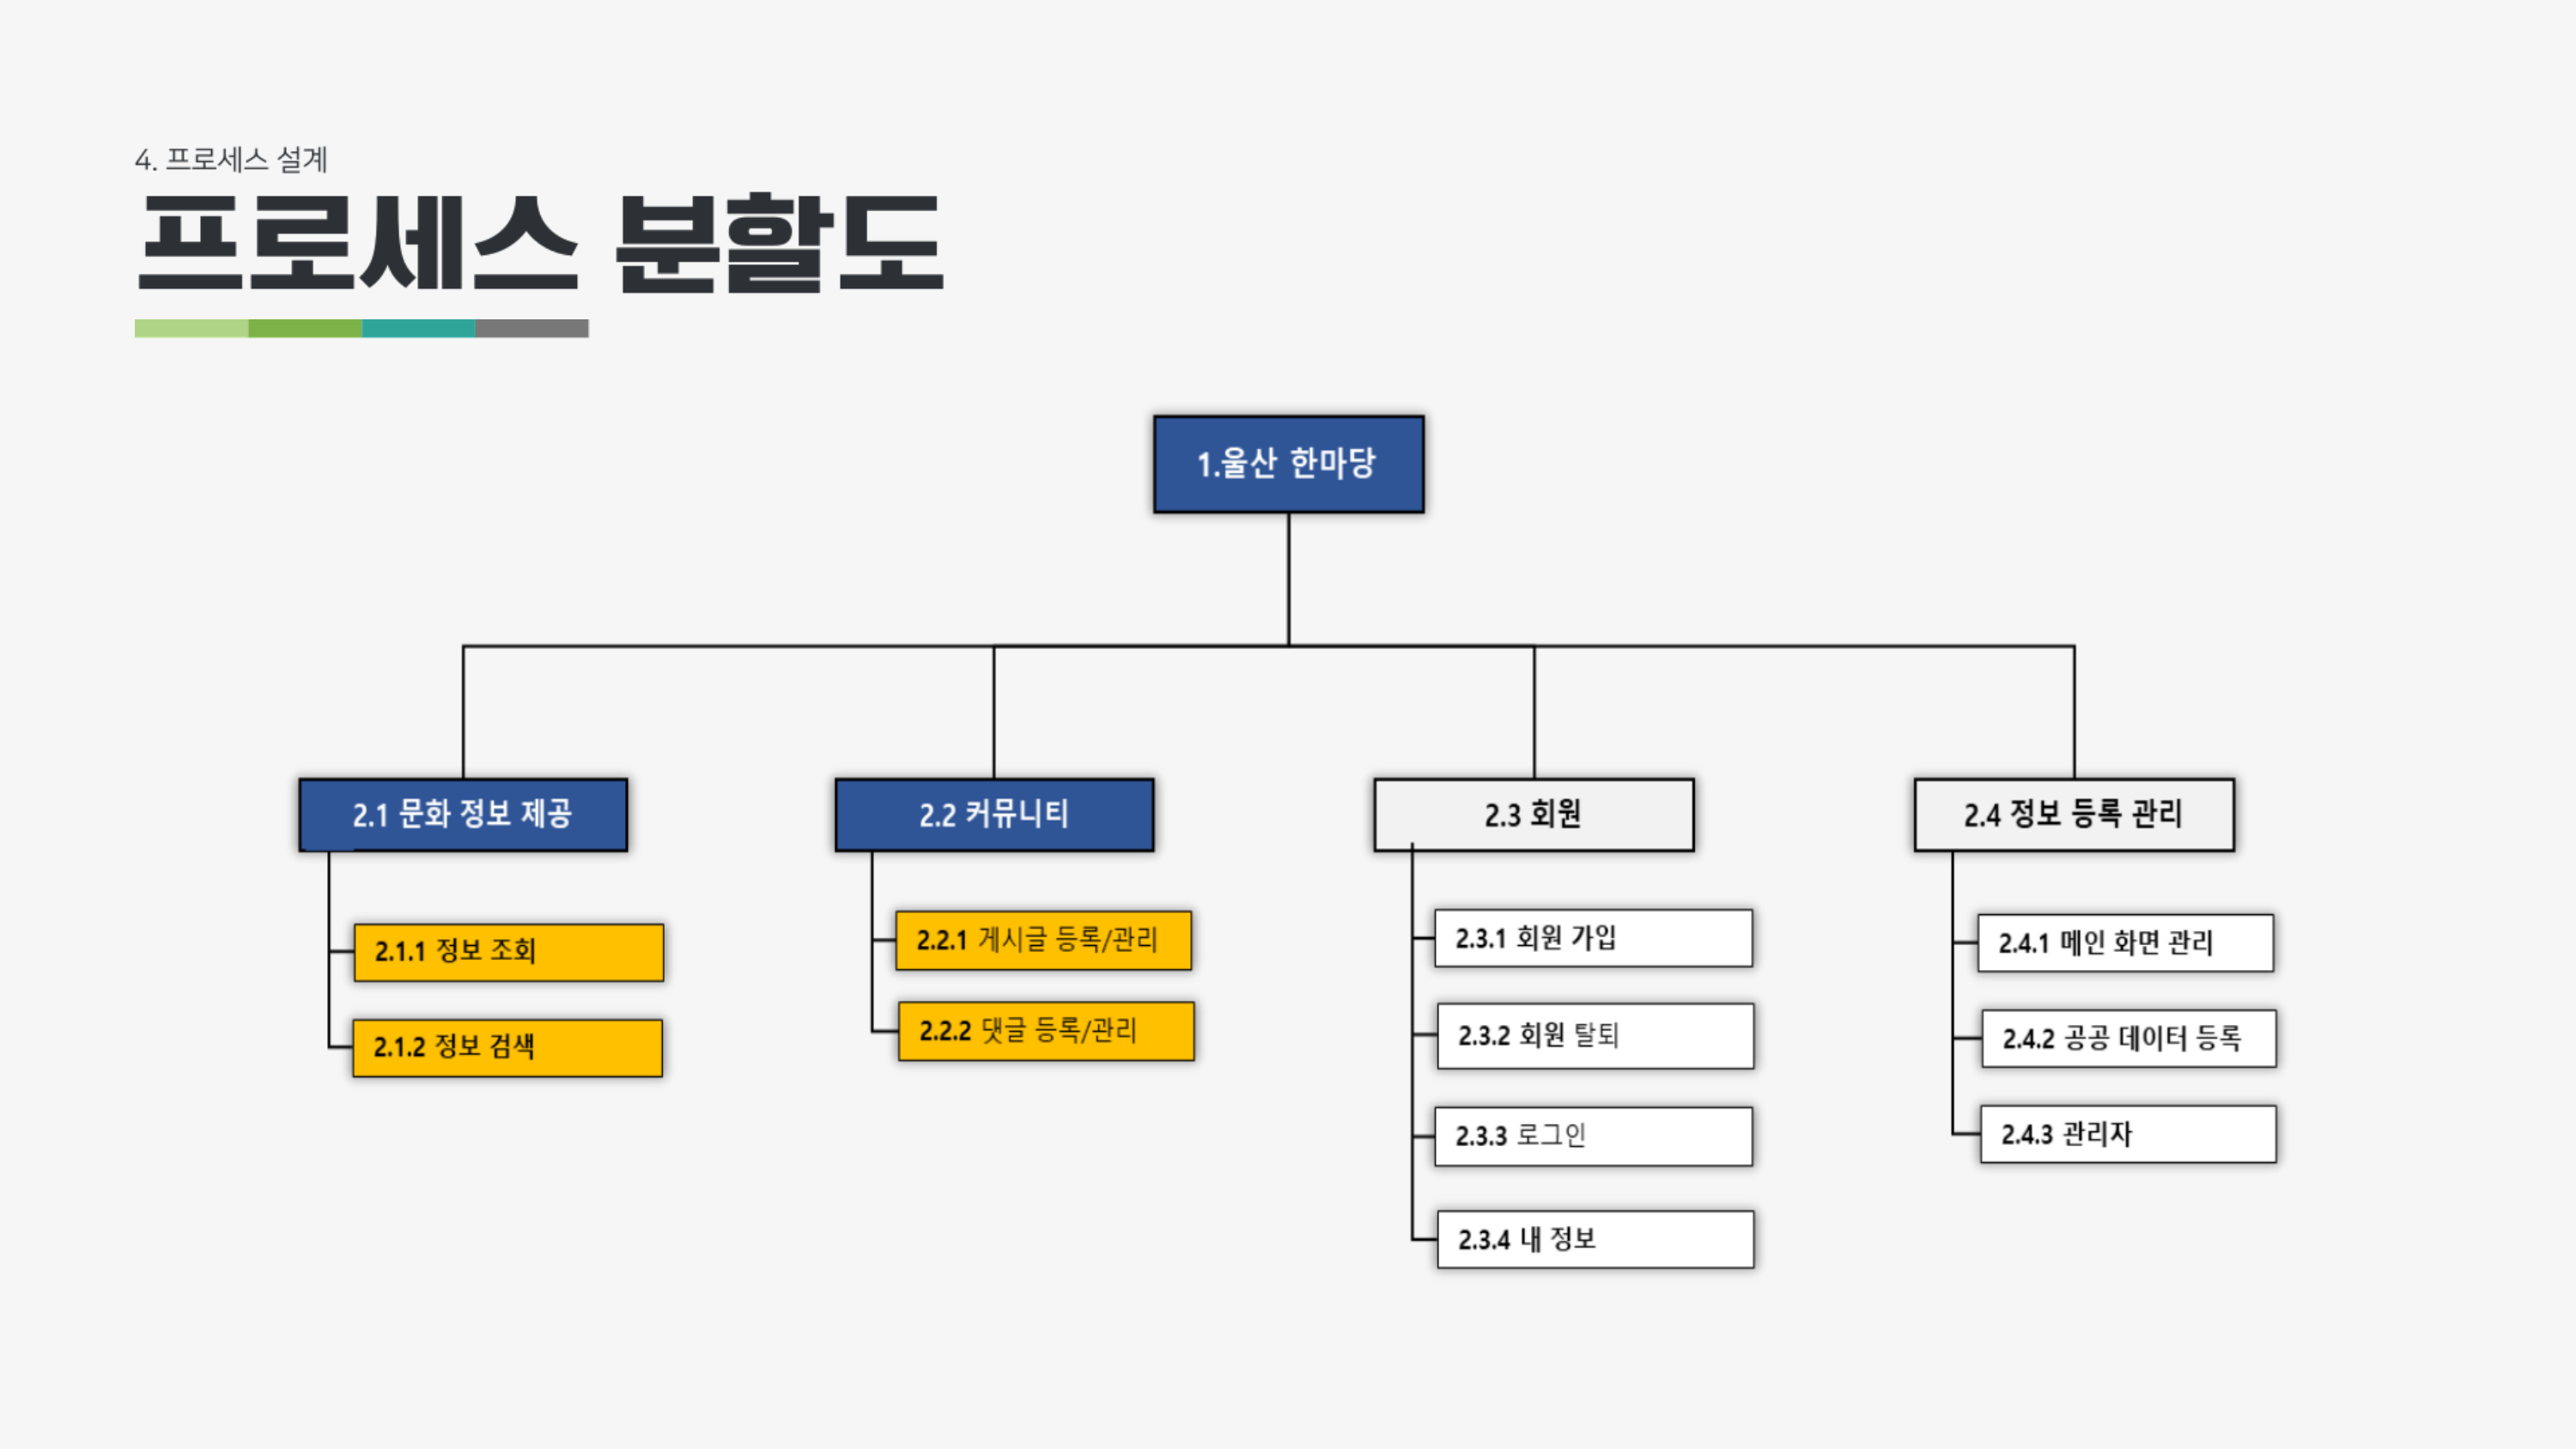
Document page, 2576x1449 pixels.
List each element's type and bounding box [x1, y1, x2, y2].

text_box [281, 396, 2295, 1288]
text_box [135, 319, 590, 339]
picture [118, 138, 996, 344]
